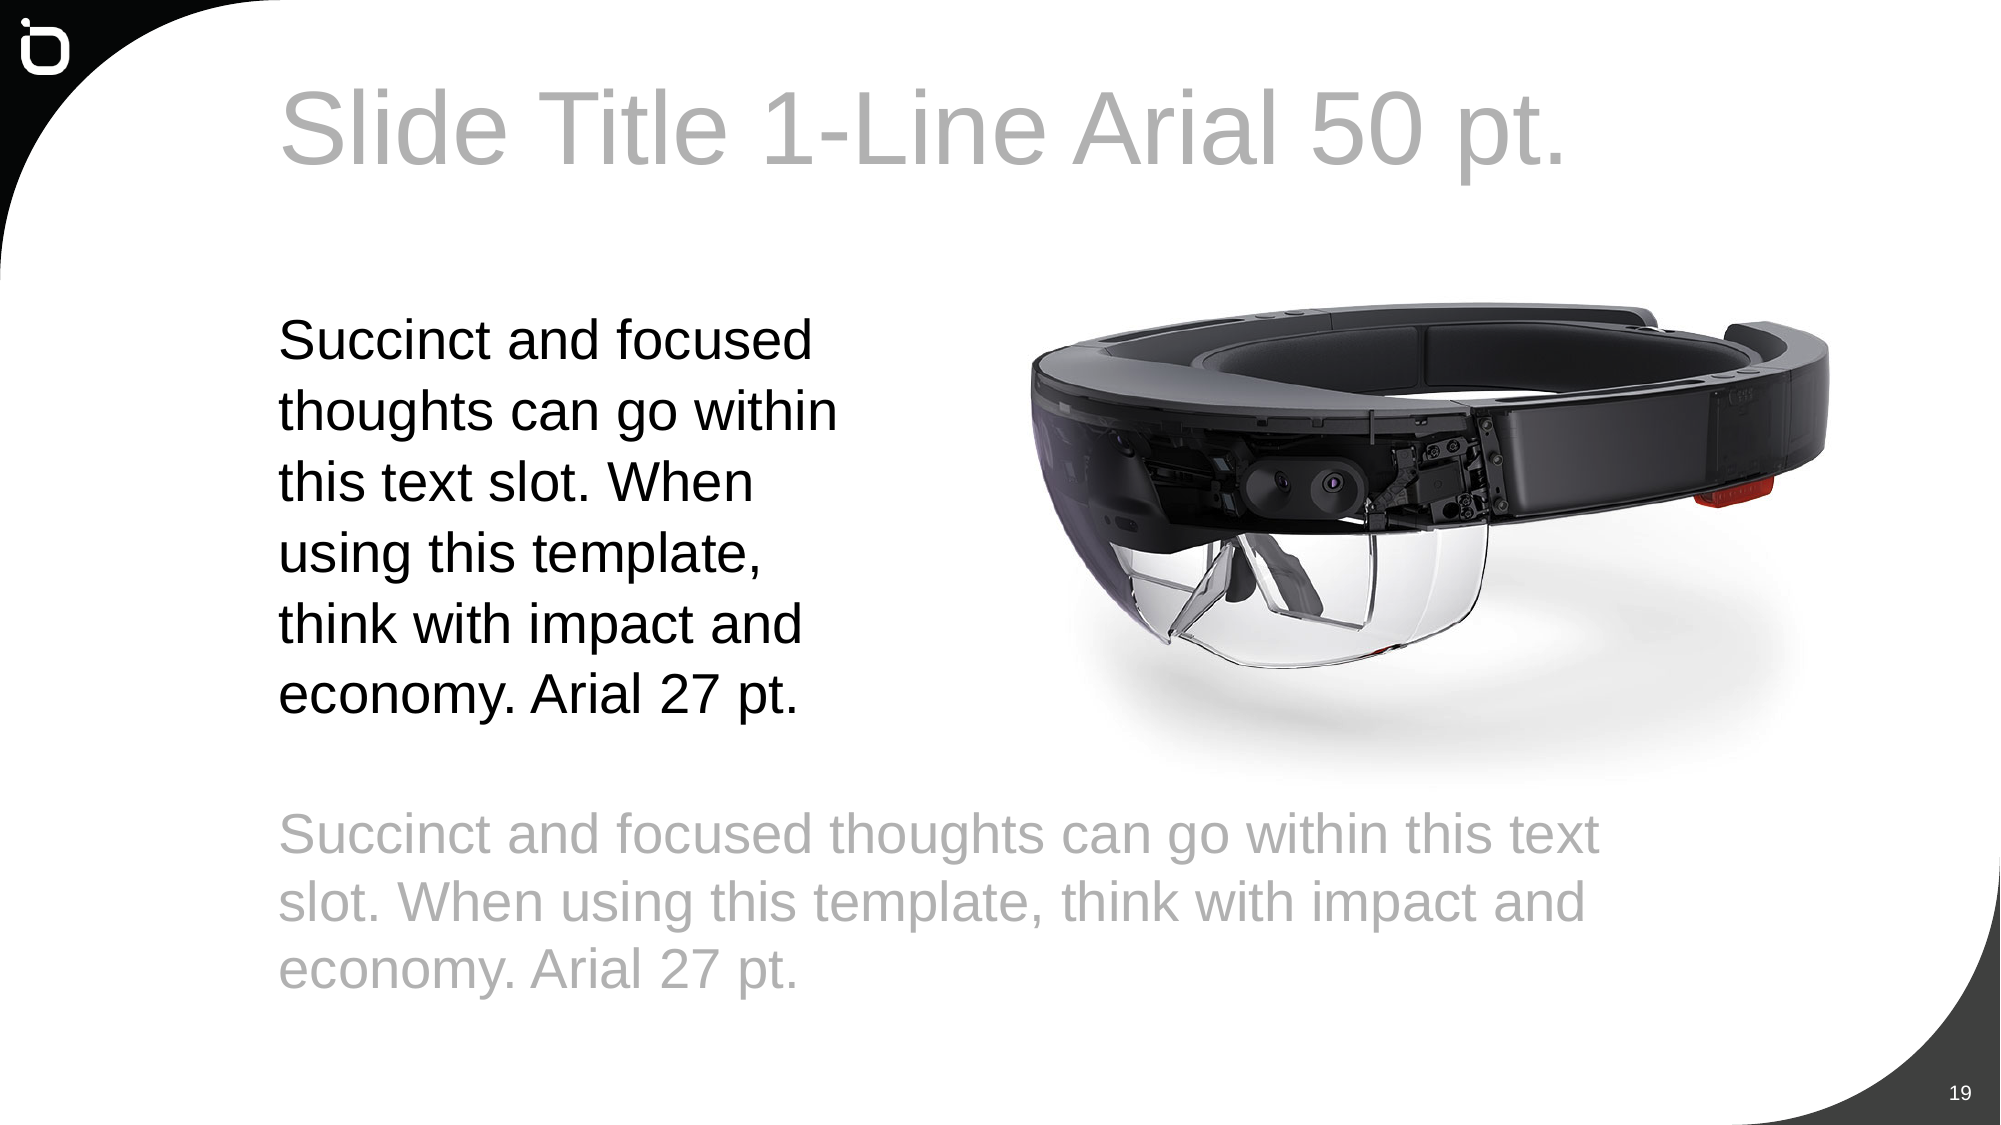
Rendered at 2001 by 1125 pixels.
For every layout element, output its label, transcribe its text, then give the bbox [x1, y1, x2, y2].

slide_number 19 [1866, 1074, 1972, 1105]
picture [21, 17, 74, 75]
text_box Succinct and focused thoughts can go within this text slot. When using this template, think with impact and economy. Arial 27 pt. [278, 768, 1717, 1029]
title Slide Title 1-Line Arial 50 pt. [278, 75, 1867, 223]
list Succinct and focused thoughts can go within this text slot. When using this template, think with impact and economy. Arial 27 pt. [278, 299, 861, 768]
picture [1021, 222, 1835, 882]
